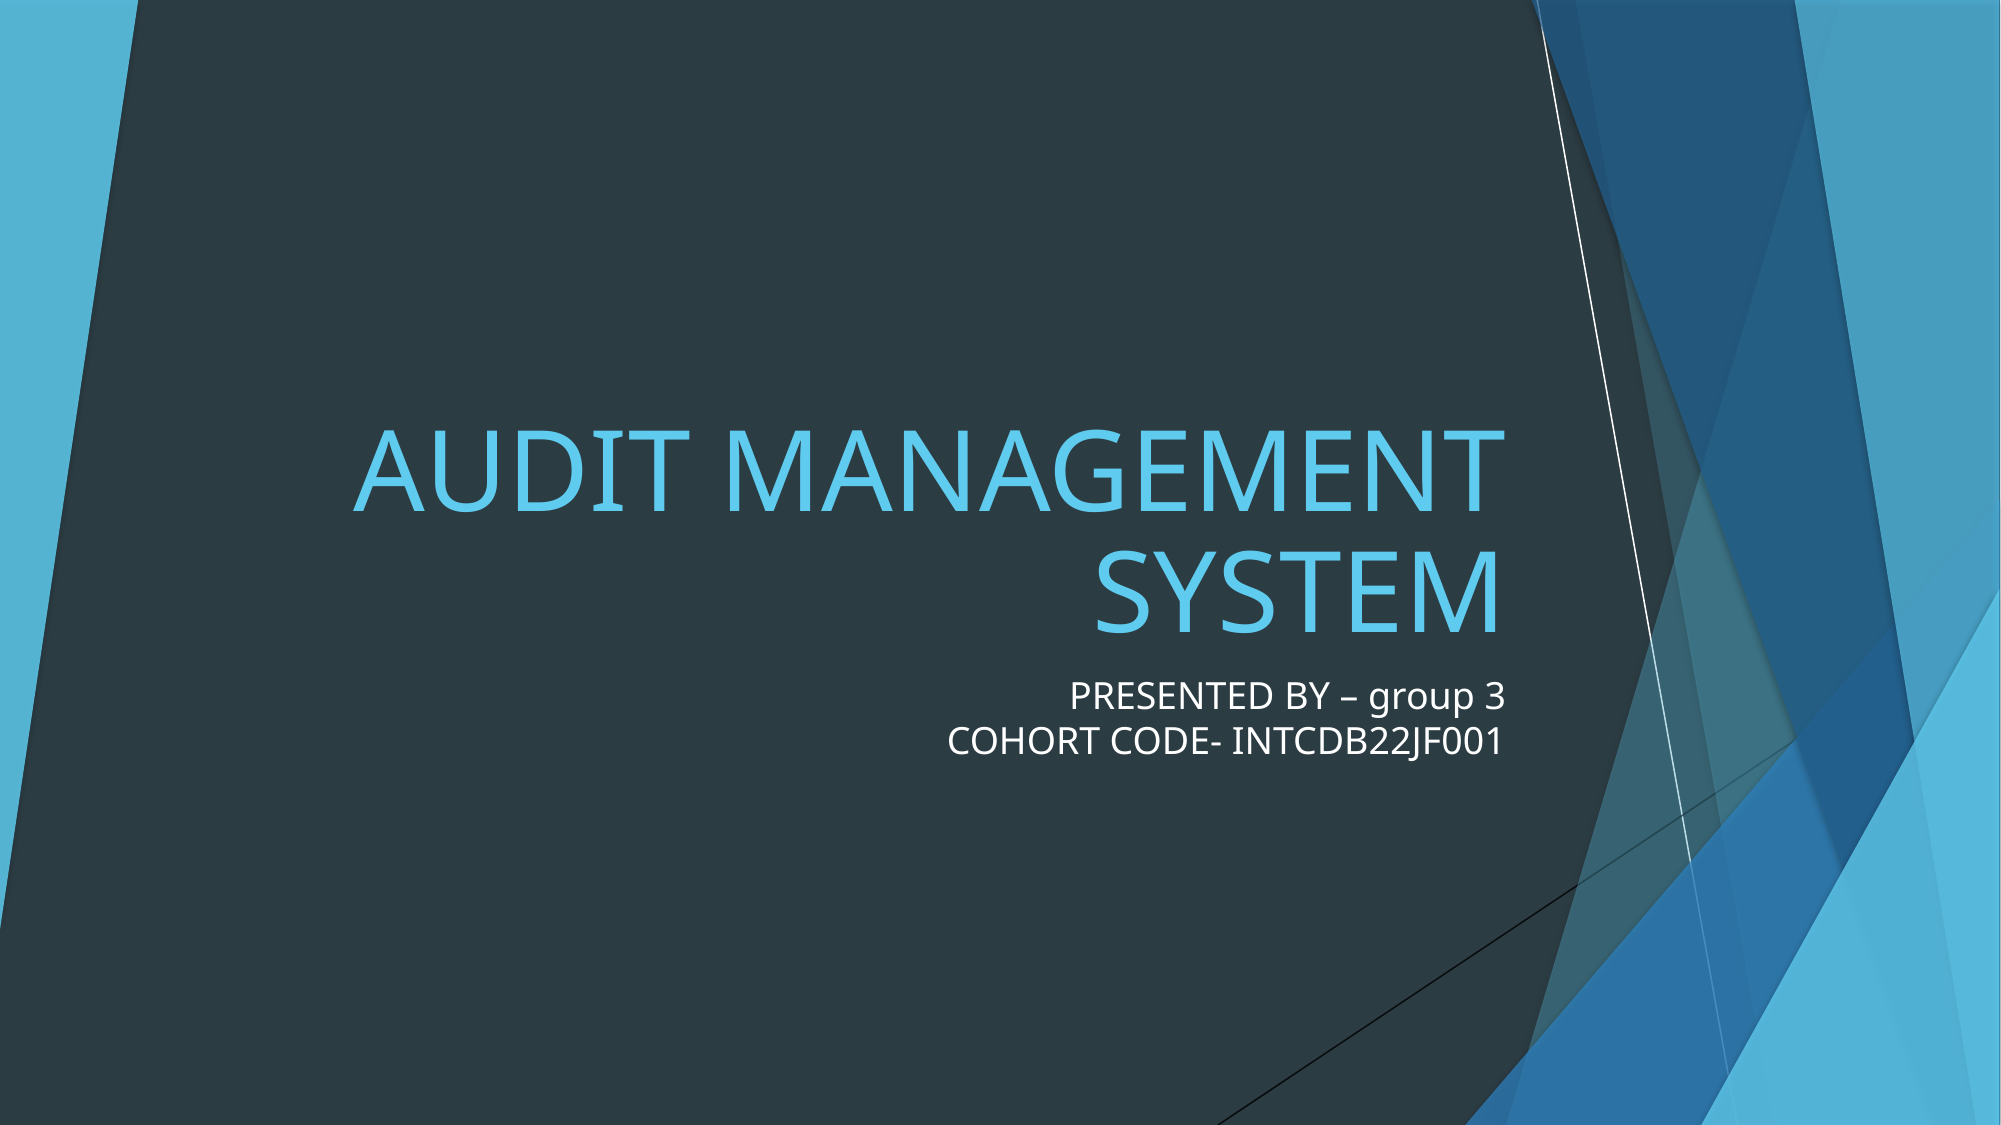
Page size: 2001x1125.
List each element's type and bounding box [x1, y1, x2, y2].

text_box [0, 0, 2000, 1125]
